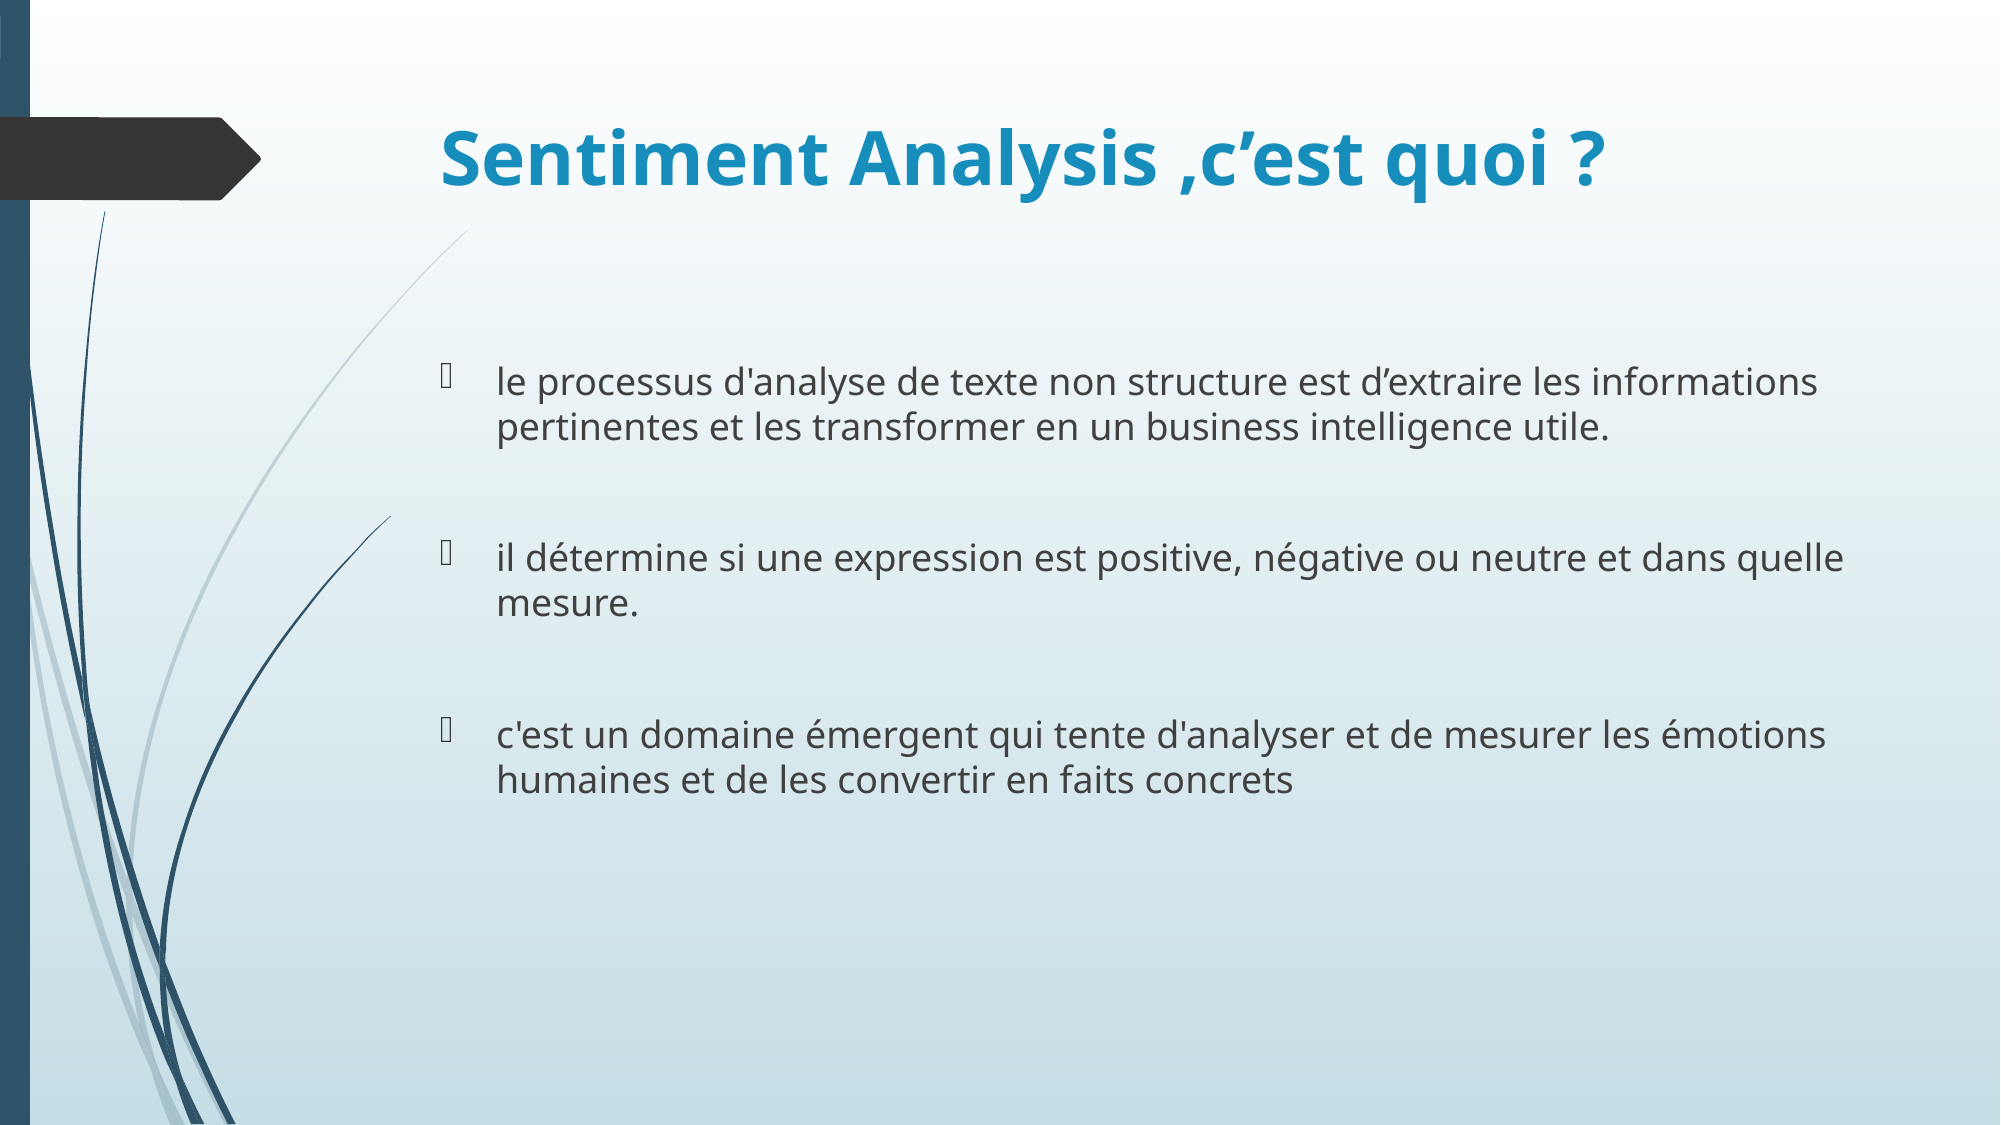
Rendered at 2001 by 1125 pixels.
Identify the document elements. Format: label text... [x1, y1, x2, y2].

list le processus d'analyse de texte non structure est d’extraire les informations pertinentes et les transformer en un business intelligence utile. il détermine si une expression est positive, négative ou neutre et dans quelle mesure. c'est un domaine émergent qui tente d'analyser et de mesurer les émotions humaines et de les convertir en faits concrets [424, 350, 1888, 970]
title Sentiment Analysis ,c’est quoi ? [425, 102, 1888, 313]
